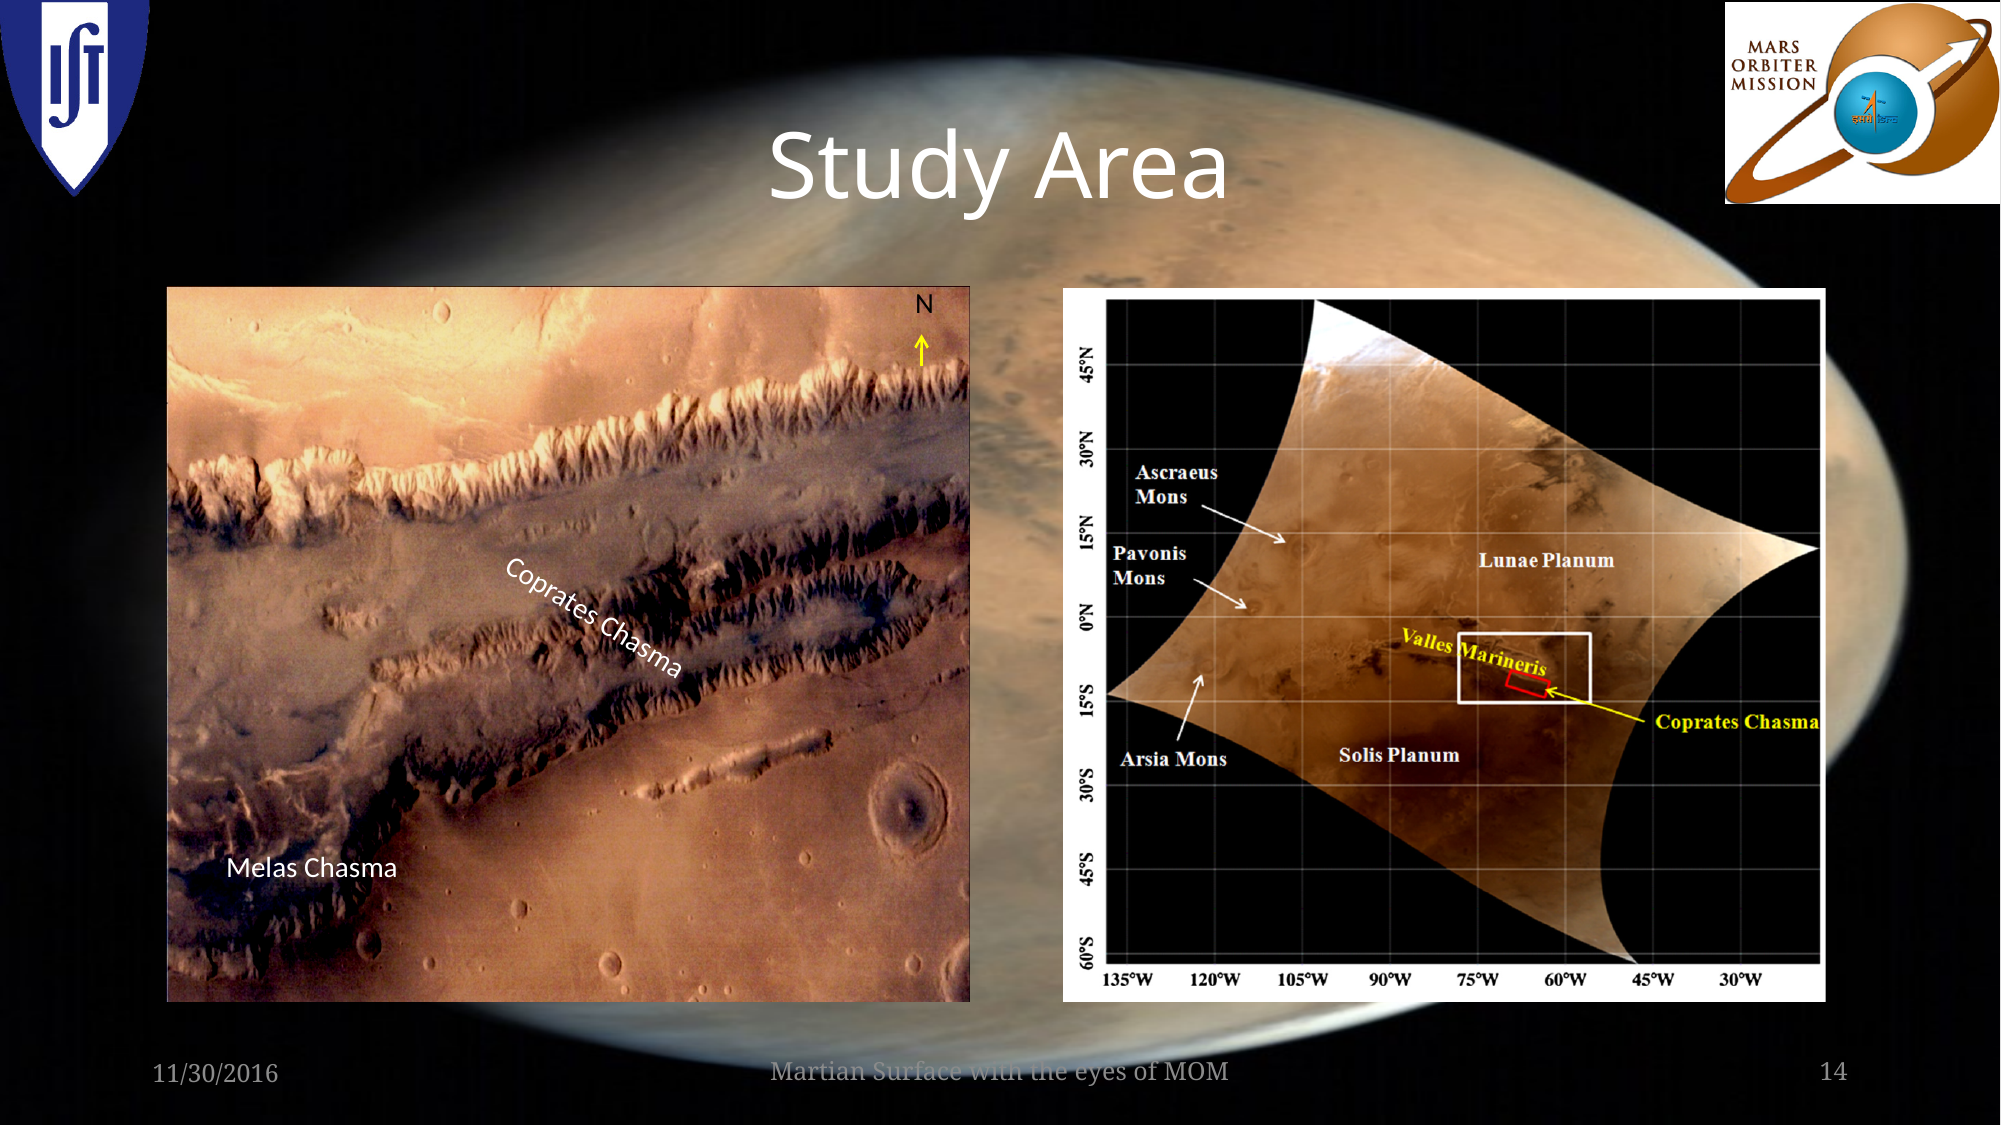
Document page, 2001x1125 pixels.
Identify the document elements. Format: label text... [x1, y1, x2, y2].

picture [0, 0, 2001, 1125]
title Study Area [137, 59, 1863, 278]
slide_number 14 [1412, 1042, 1863, 1103]
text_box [166, 277, 970, 1002]
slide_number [137, 1042, 588, 1103]
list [1063, 288, 1826, 1002]
footer Martian Surface with the eyes of MOM [662, 1042, 1338, 1103]
